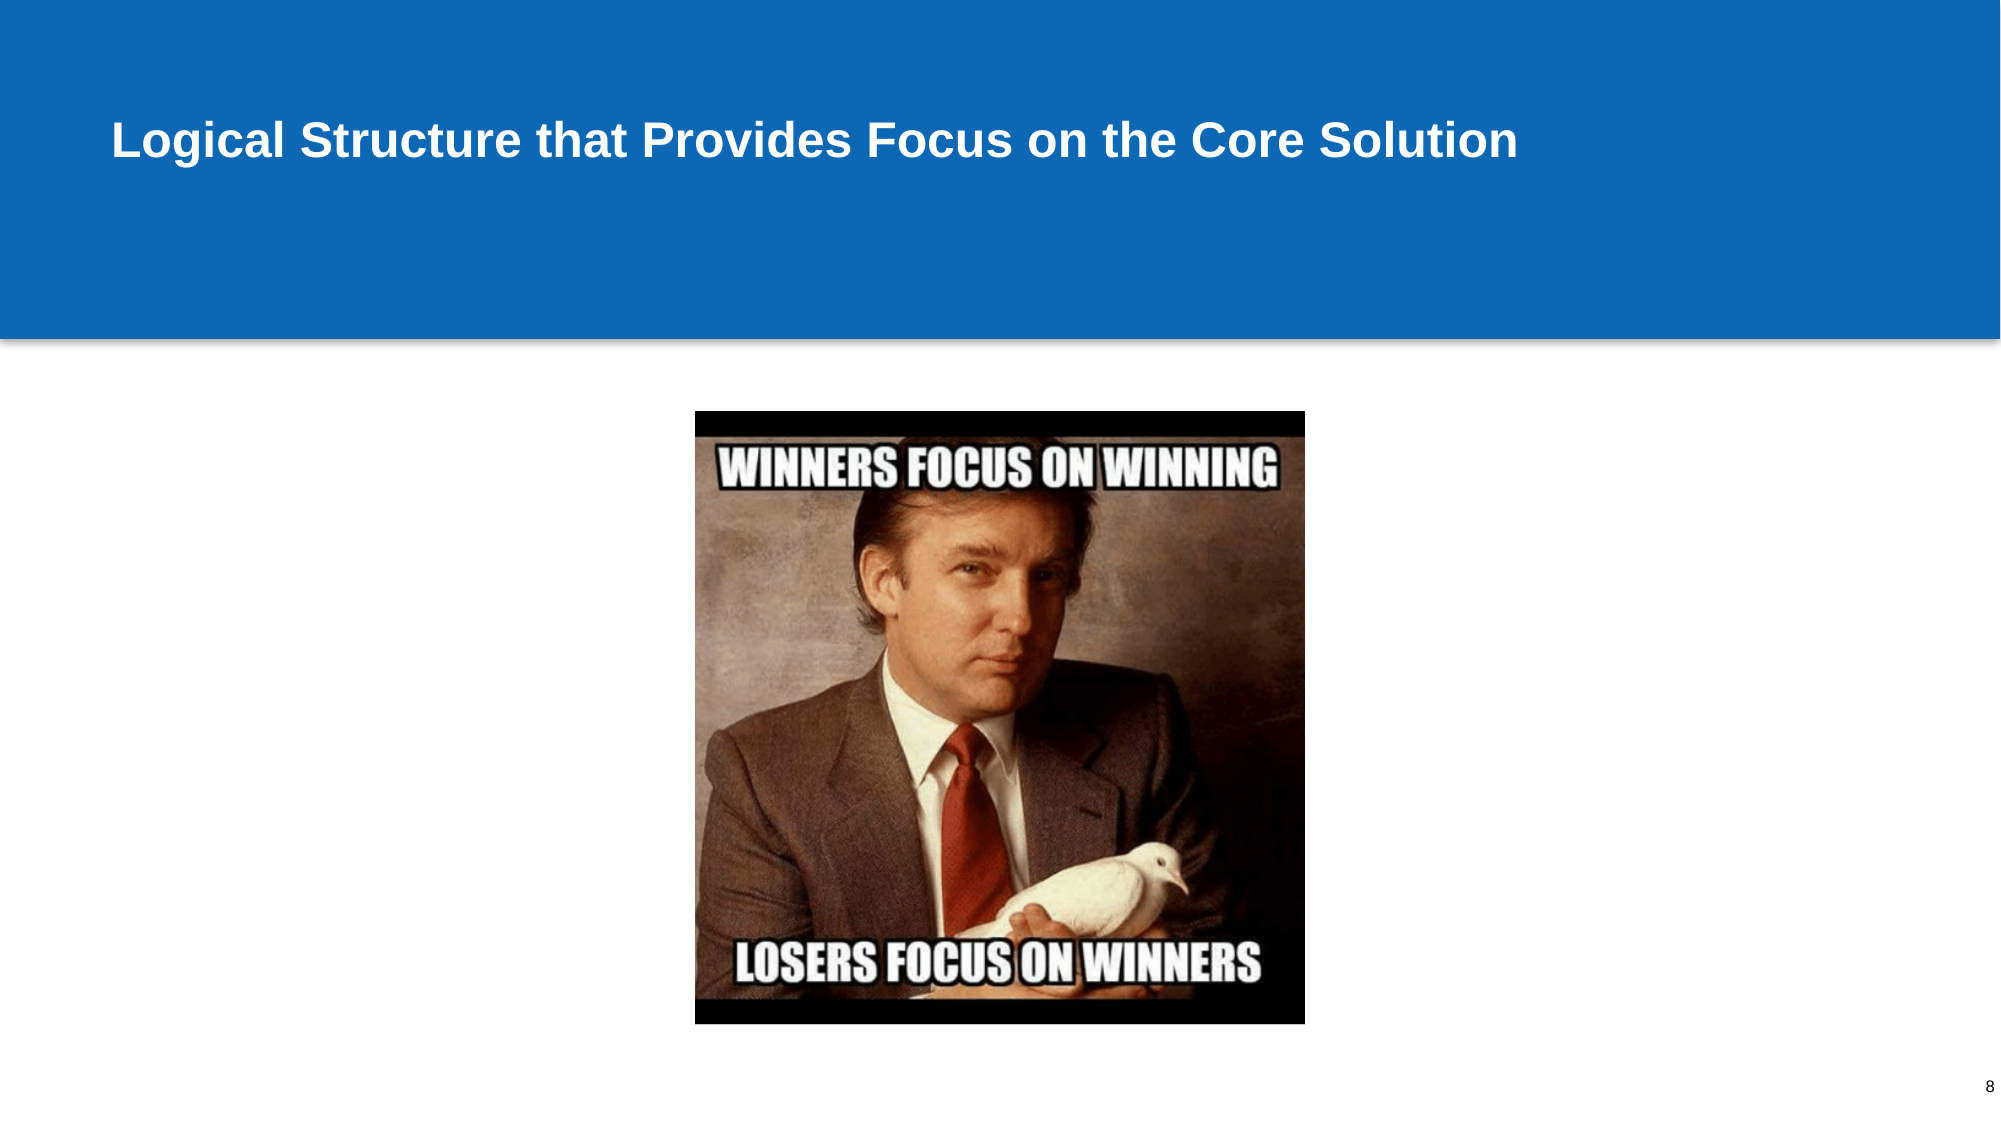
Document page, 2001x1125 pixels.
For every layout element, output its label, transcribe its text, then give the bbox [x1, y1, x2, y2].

picture [694, 411, 1305, 1026]
title Logical Structure that Provides Focus on the Core Solution [96, 99, 1666, 176]
